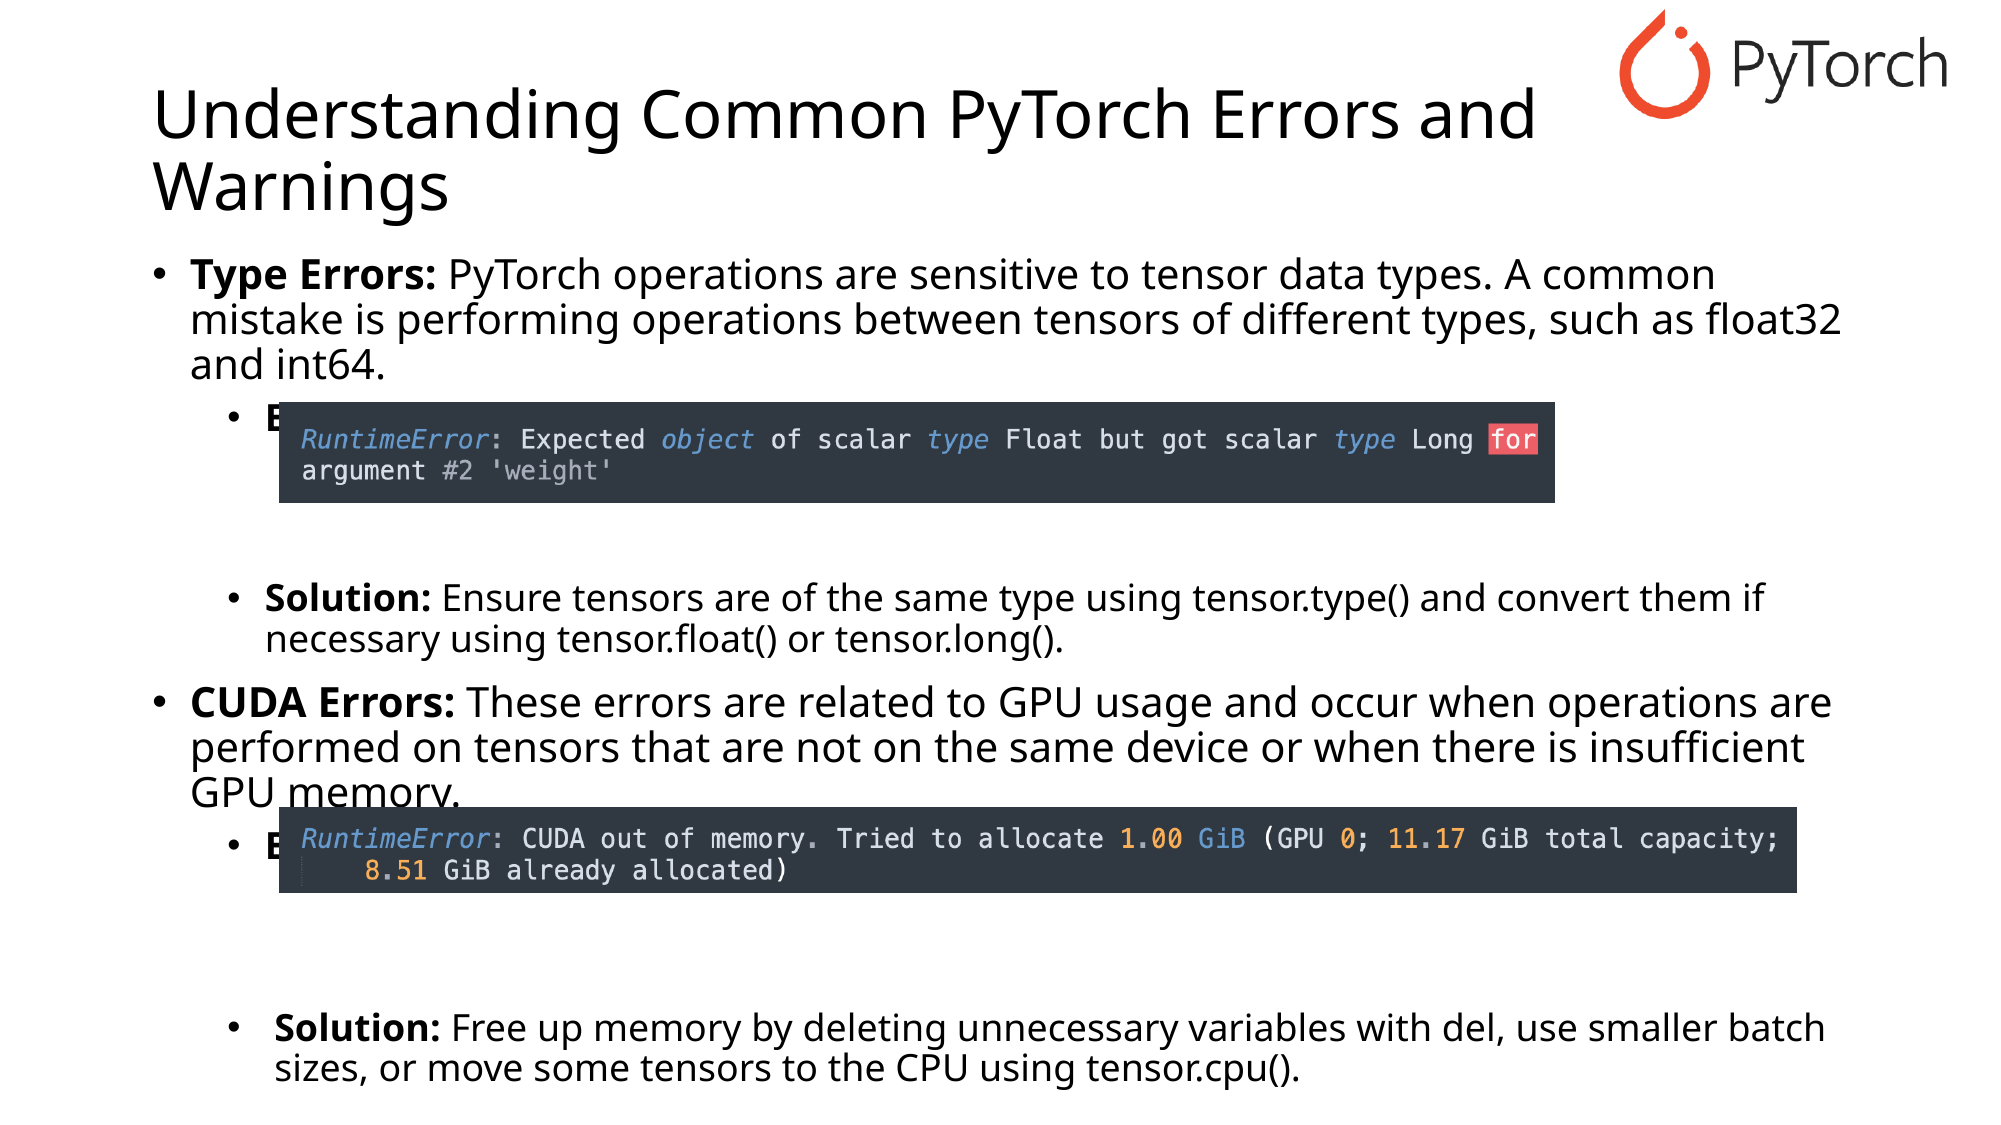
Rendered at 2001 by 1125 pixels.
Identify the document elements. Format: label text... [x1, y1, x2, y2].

title Understanding Common PyTorch Errors and Warnings [137, 59, 1863, 245]
picture [279, 807, 1797, 894]
picture [1596, 0, 1970, 157]
picture [279, 401, 1556, 504]
list Type Errors: PyTorch operations are sensitive to tensor data types. A common mistake is performing operations between tensors of different types, such as float32 and int64. Example: Solution: Ensure tensors are of the same type using tensor.type() and convert them if necessary using tensor.float() or tensor.long(). CUDA Errors: These errors are related to GPU usage and occur when operations are performed on tensors that are not on the same device or when there is insufficient GPU memory. Example: Solution: Free up memory by deleting unnecessary variables with del, use smaller batch sizes, or move some tensors to the CPU using tensor.cpu(). [137, 245, 1863, 1036]
